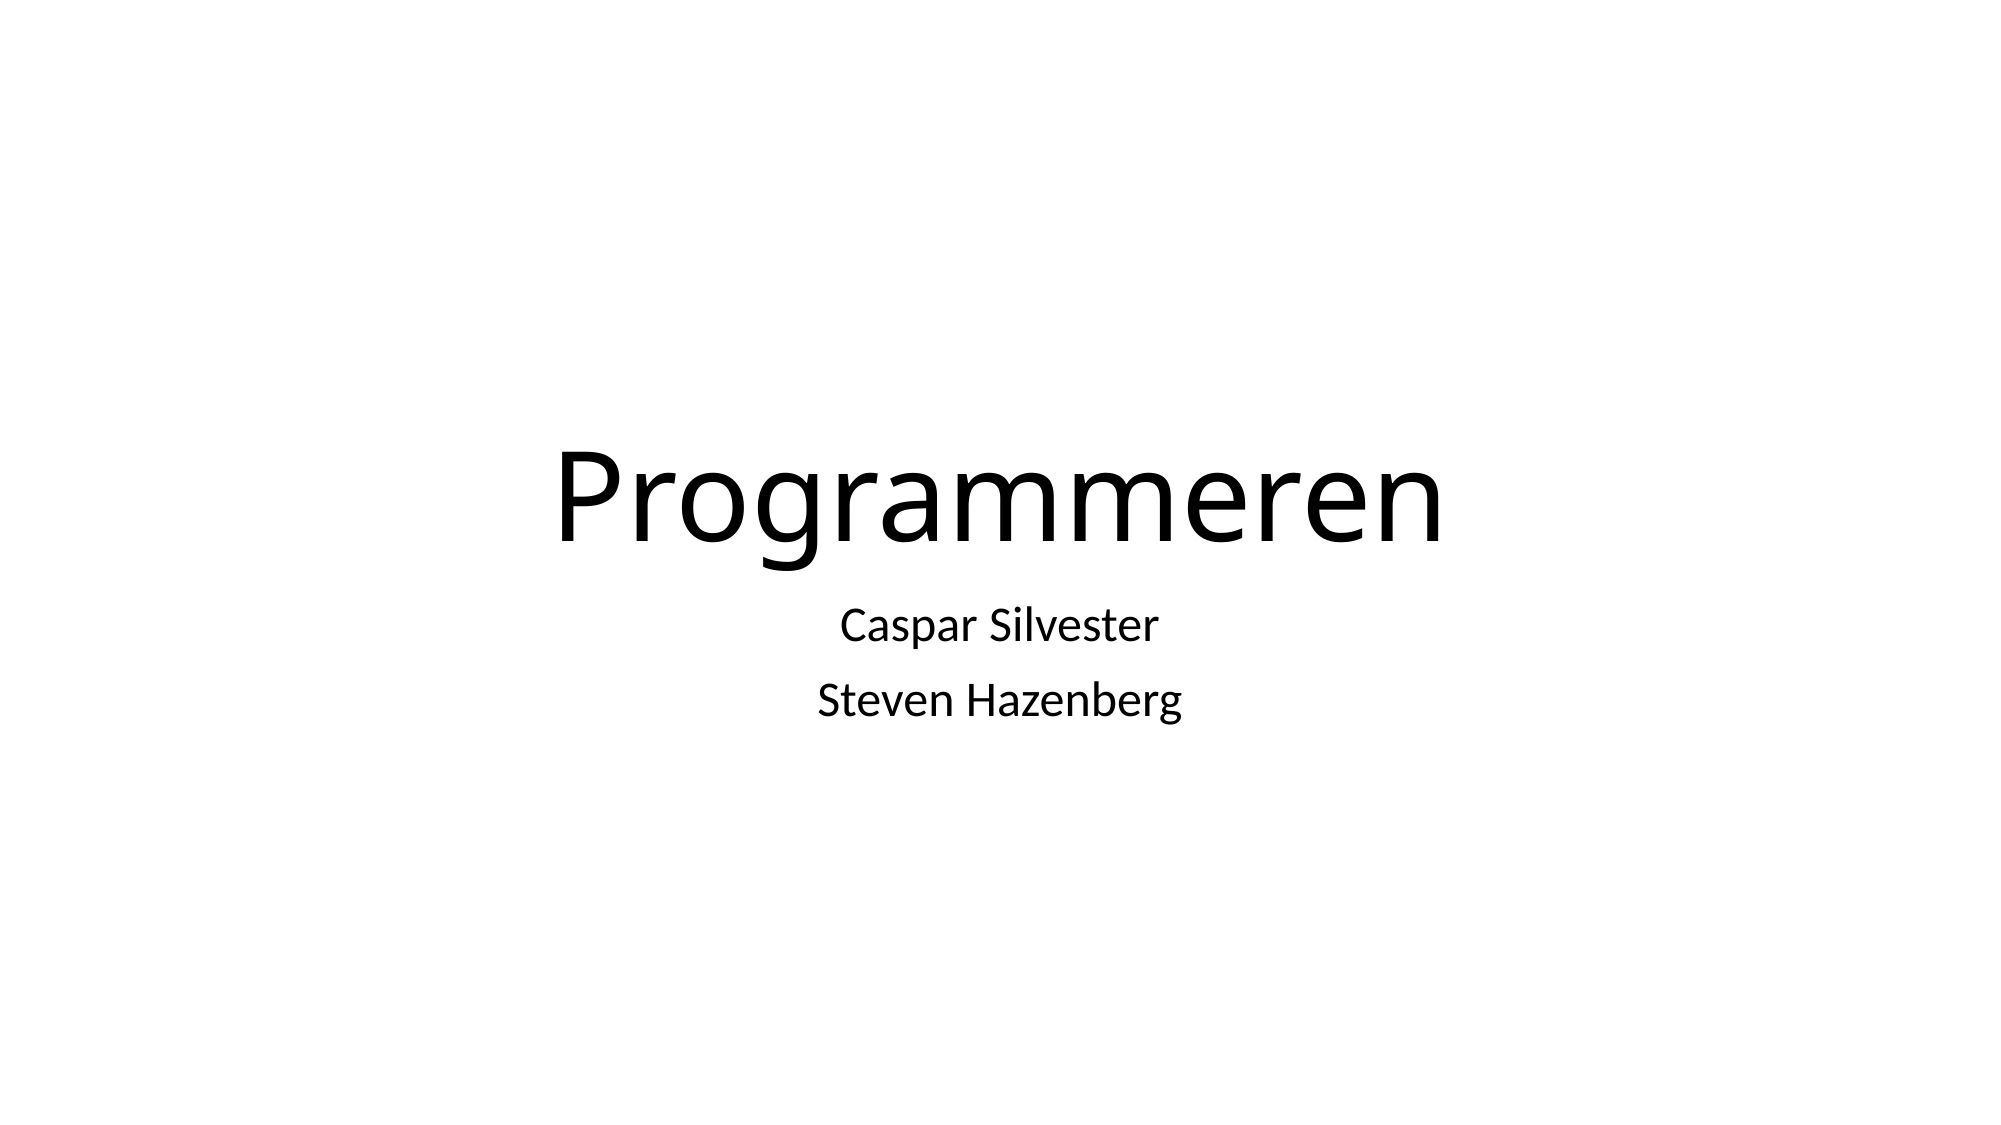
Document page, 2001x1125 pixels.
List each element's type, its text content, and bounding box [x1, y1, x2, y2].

title Programmeren [249, 184, 1750, 576]
subtitle Caspar Silvester Steven Hazenberg [249, 590, 1750, 863]
